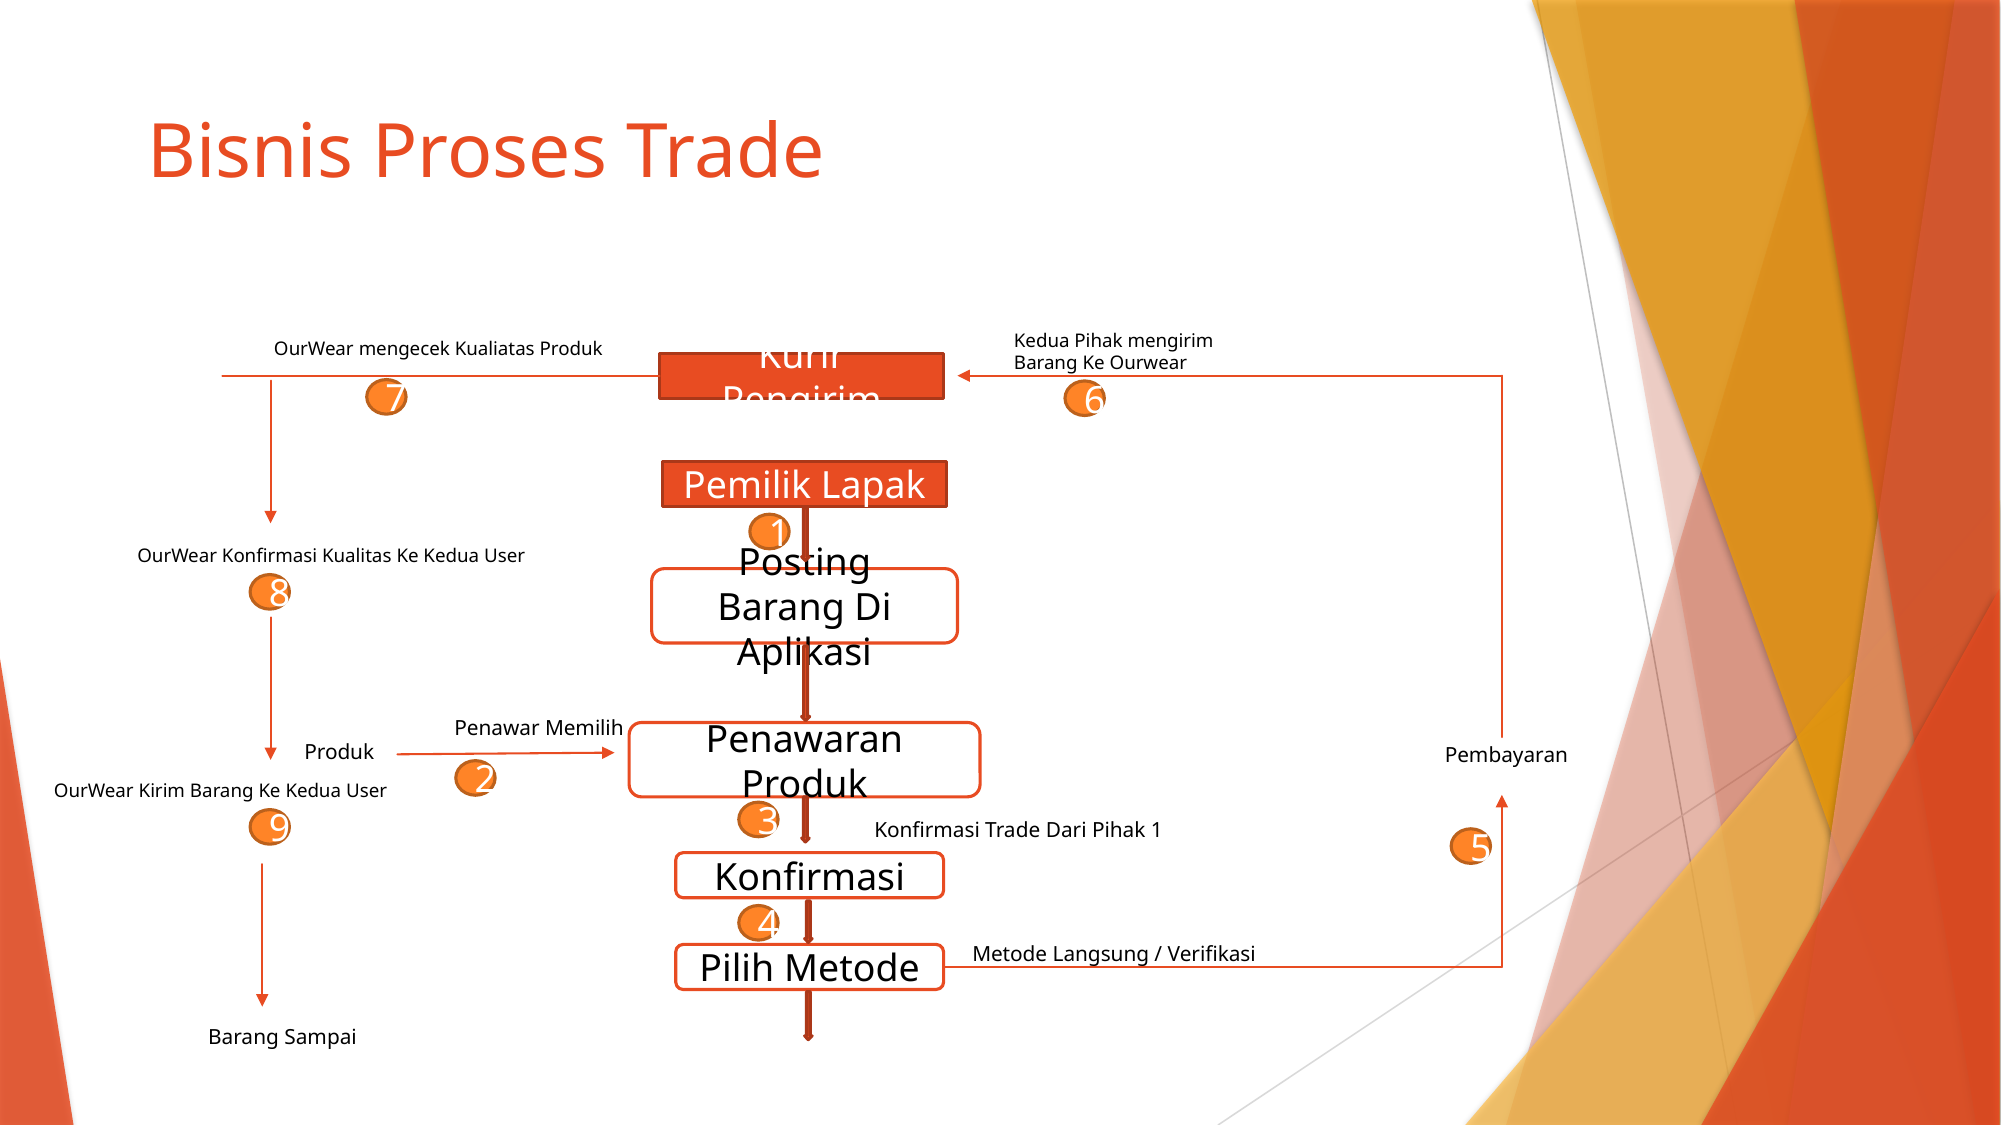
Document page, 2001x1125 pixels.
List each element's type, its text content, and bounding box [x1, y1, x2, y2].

text_box Pilih Metode [674, 942, 946, 992]
text_box Penawar Memilih Produk [289, 706, 657, 772]
text_box [800, 506, 811, 563]
text_box 1 [748, 512, 791, 551]
text_box Posting Barang Di Aplikasi [650, 567, 960, 645]
text_box OurWear mengecek Kualiatas Produk [259, 329, 652, 367]
text_box [800, 795, 811, 844]
text_box Konfirmasi [674, 851, 946, 900]
text_box 7 [365, 385, 408, 416]
text_box 9 [248, 809, 291, 846]
text_box Konfirmasi Trade Dari Pihak 1 [859, 808, 1183, 849]
text_box [803, 990, 814, 1042]
text_box 8 [248, 574, 291, 611]
text_box Penawaran Produk [627, 720, 982, 799]
text_box 5 [1449, 827, 1493, 865]
text_box Barang Sampai [193, 1015, 543, 1056]
text_box [800, 644, 812, 722]
text_box 2 [480, 772, 497, 797]
text_box Metode Langsung / Verifikasi [957, 932, 1371, 965]
title Bisnis Proses Trade [132, 95, 1543, 312]
text_box 4 [737, 903, 780, 942]
text_box OurWear Kirim Barang Ke Kedua User [39, 771, 480, 809]
text_box Kedua Pihak mengirim Barang Ke Ourwear [999, 321, 1284, 374]
text_box [803, 899, 814, 944]
text_box Pembayaran [1430, 734, 1779, 774]
text_box 3 [737, 800, 780, 839]
text_box 6 [1063, 385, 1106, 418]
text_box Kurir Pengirim [658, 352, 945, 400]
text_box OurWear Konfirmasi Kualitas Ke Kedua User [122, 536, 564, 574]
text_box Pemilik Lapak [661, 460, 948, 508]
